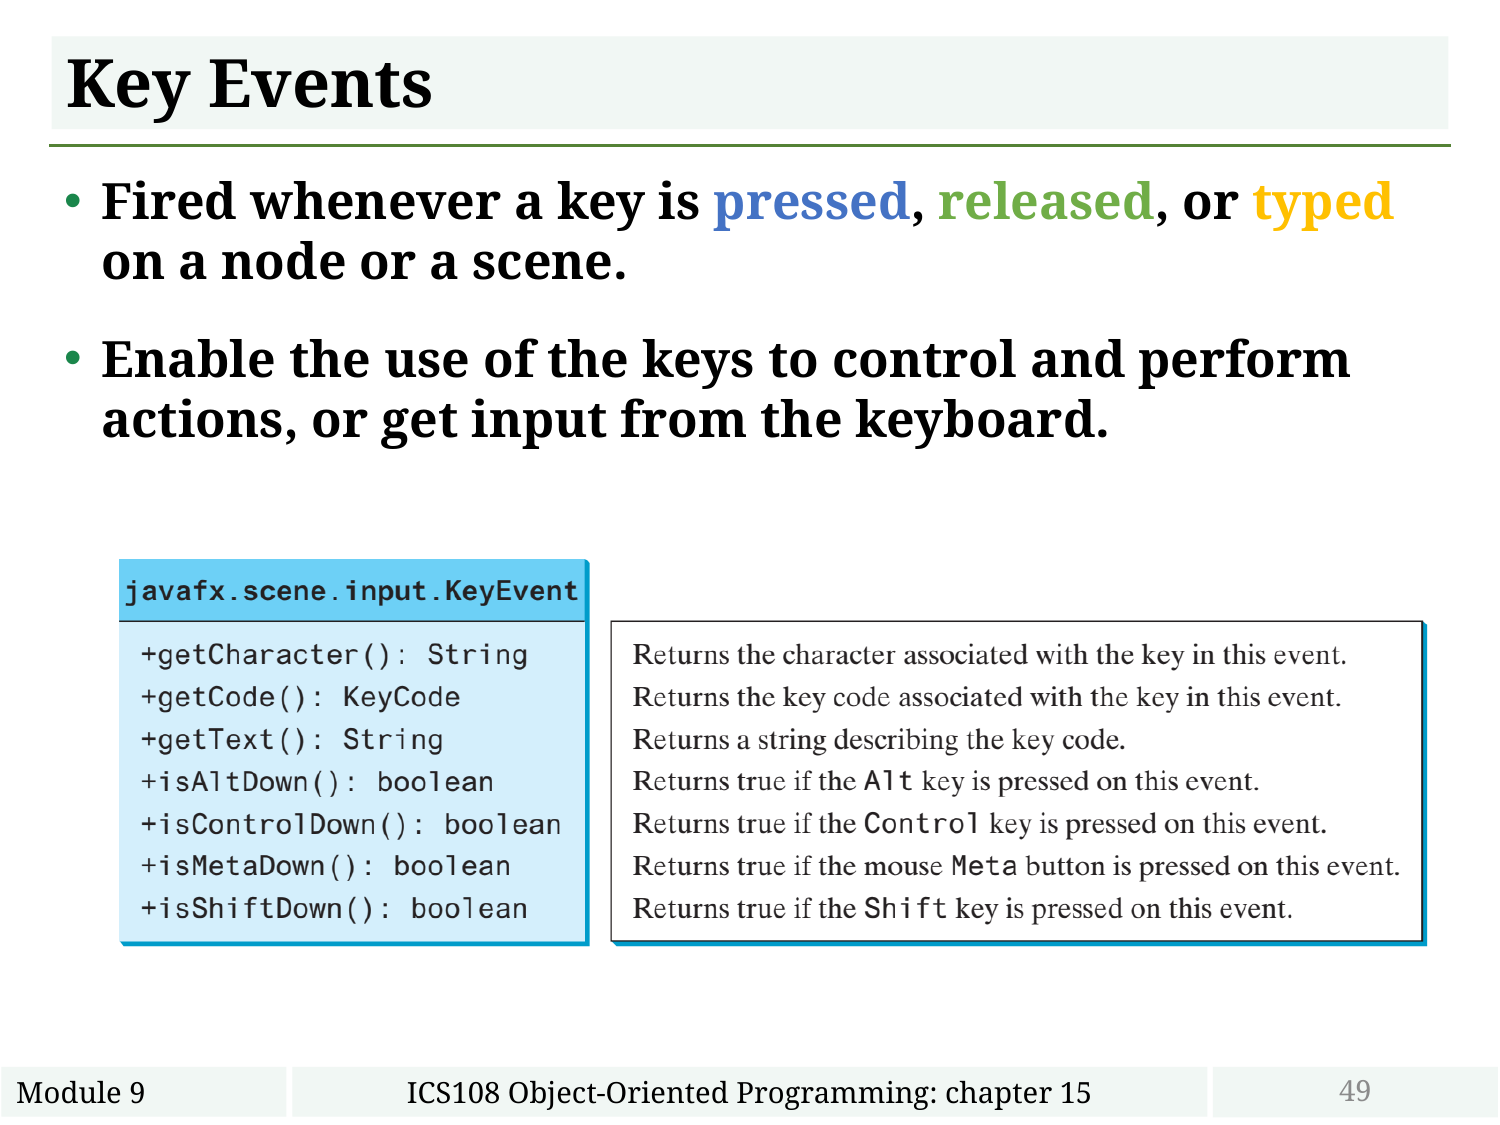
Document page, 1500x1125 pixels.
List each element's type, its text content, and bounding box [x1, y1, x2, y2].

picture [111, 552, 1432, 949]
title Key Events [51, 36, 1449, 130]
slide_number 49 [1212, 1066, 1498, 1118]
list Fired whenever a key is pressed, released, or typed on a node or a scene. Enable the use of the keys to control and perform actions, or get input from the keyboard. [49, 162, 1451, 1060]
